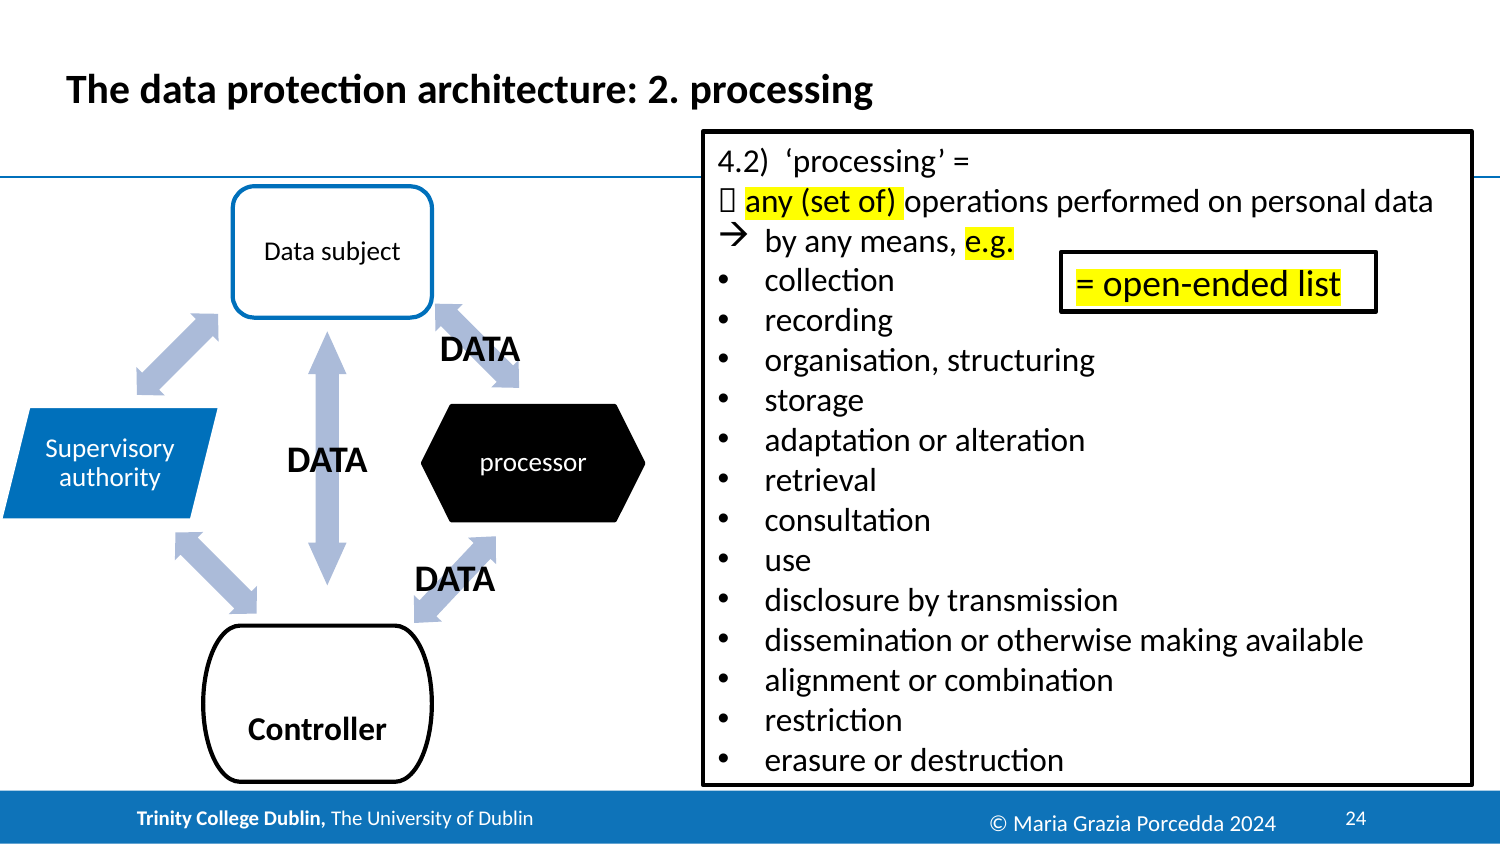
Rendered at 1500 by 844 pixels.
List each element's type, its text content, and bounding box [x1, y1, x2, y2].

text_box = open-ended list [1059, 250, 1378, 314]
text_box 4.2) ‘processing’ =  any (set of) operations performed on personal data by any means, e.g. collection recording organisation, structuring storage adaptation or alteration retrieval consultation use disclosure by transmission dissemination or otherwise making available alignment or combination restriction erasure or destruction [701, 129, 1474, 787]
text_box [0, 185, 644, 782]
list The data protection architecture: 2. processing [66, 61, 1390, 164]
text_box © Maria Grazia Porcedda 2024 [974, 800, 1495, 844]
